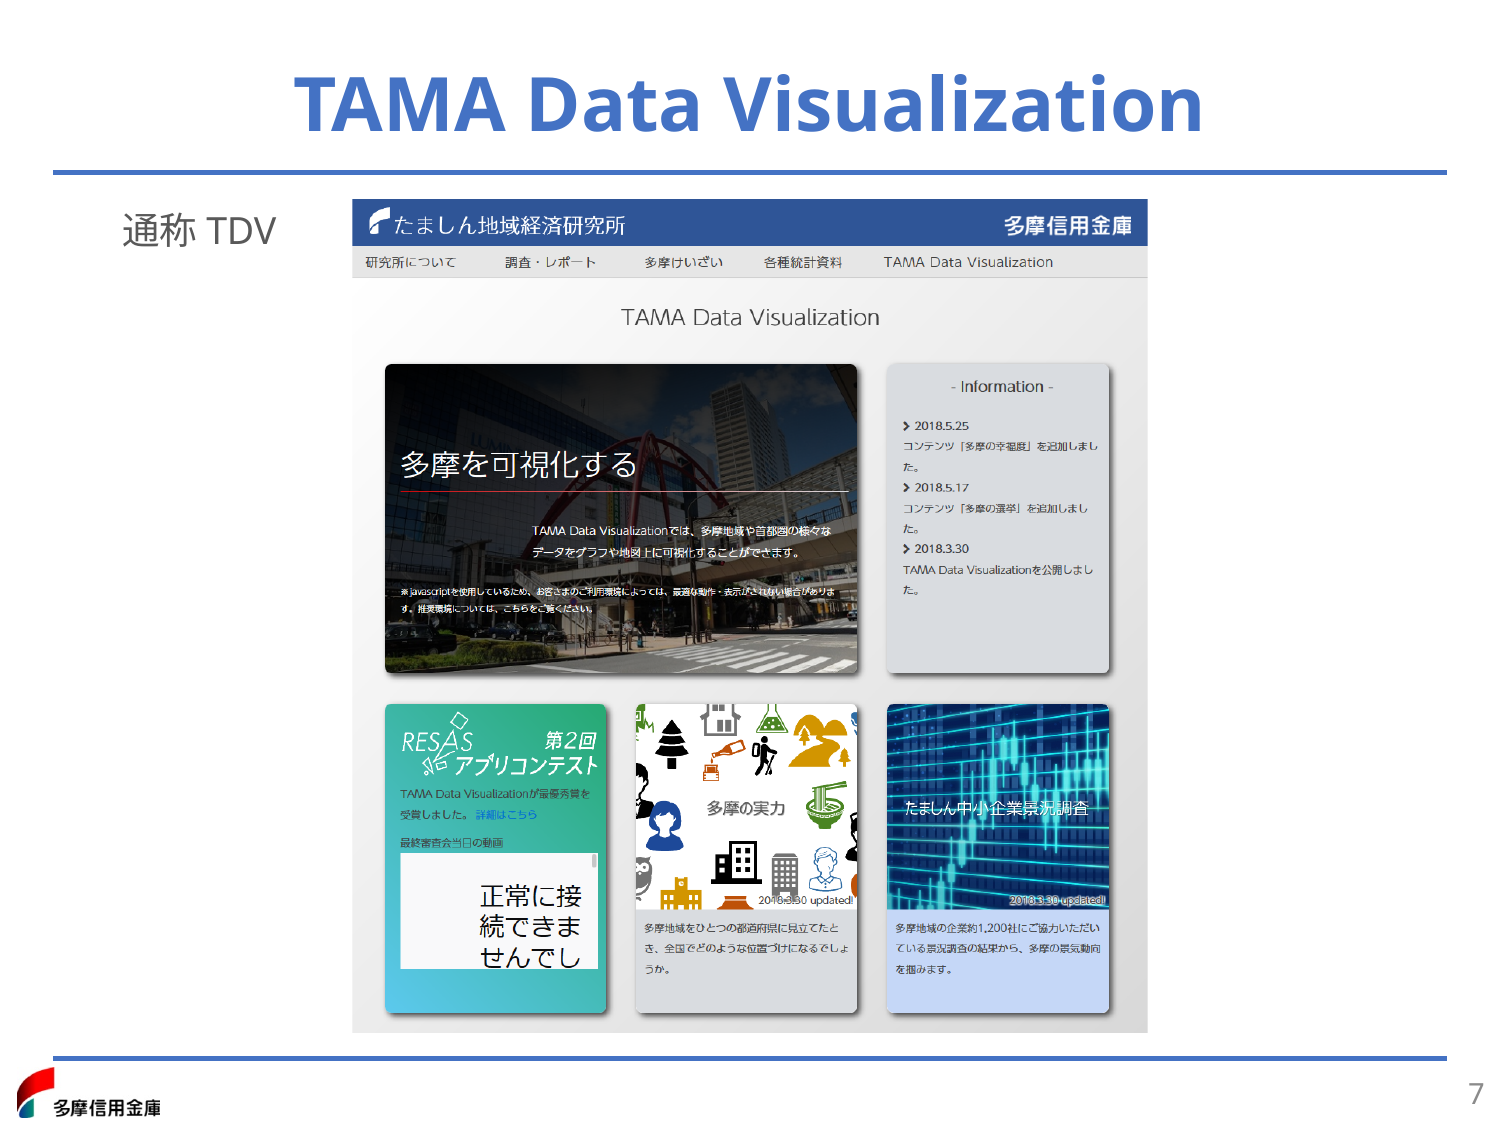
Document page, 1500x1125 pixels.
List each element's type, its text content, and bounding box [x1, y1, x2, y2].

slide_number 7 [1149, 1065, 1500, 1125]
text_box 通称TDV [107, 199, 341, 260]
picture [17, 1067, 160, 1118]
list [352, 199, 1148, 1033]
title TAMA Data Visualization [75, 19, 1425, 185]
